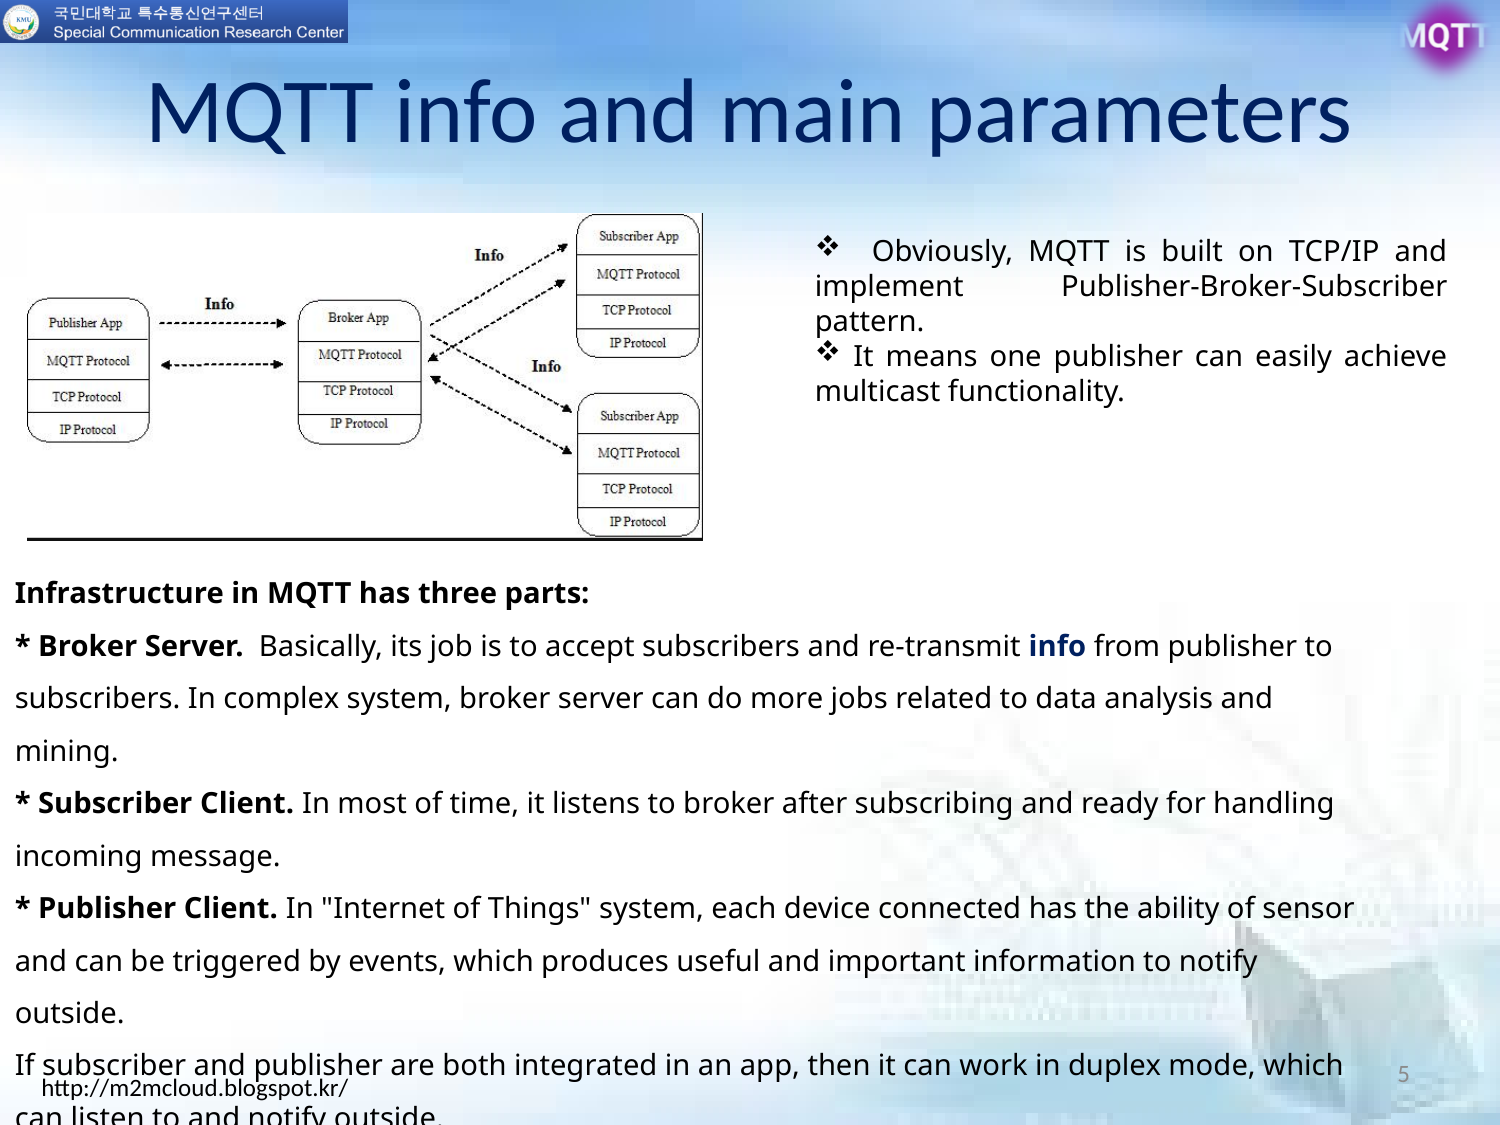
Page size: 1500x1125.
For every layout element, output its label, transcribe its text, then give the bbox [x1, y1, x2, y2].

picture [0, 0, 1500, 1125]
text_box Obviously, MQTT is built on TCP/IP and implement Publisher-Broker-Subscriber pattern. It means one publisher can easily achieve multicast functionality. [799, 224, 1463, 415]
slide_number 5 [1388, 1042, 1425, 1103]
text_box Infrastructure in MQTT has three parts: * Broker Server. Basically, its job is to accept subscribers and re-transmit info from publisher to subscribers. In complex system, broker server can do more jobs related to data analysis and mining. * Subscriber Client. In most of time, it listens to broker after subscribing and ready for handling incoming message. * Publisher Client. In "Internet of Things" system, each device connected has the ability of sensor and can be triggered by events, which produces useful and important information to notify outside. If subscriber and publisher are both integrated in an app, then it can work in duplex mode, which can listen to and notify outside. [0, 549, 1388, 1125]
title MQTT info and main parameters [75, 37, 1425, 175]
